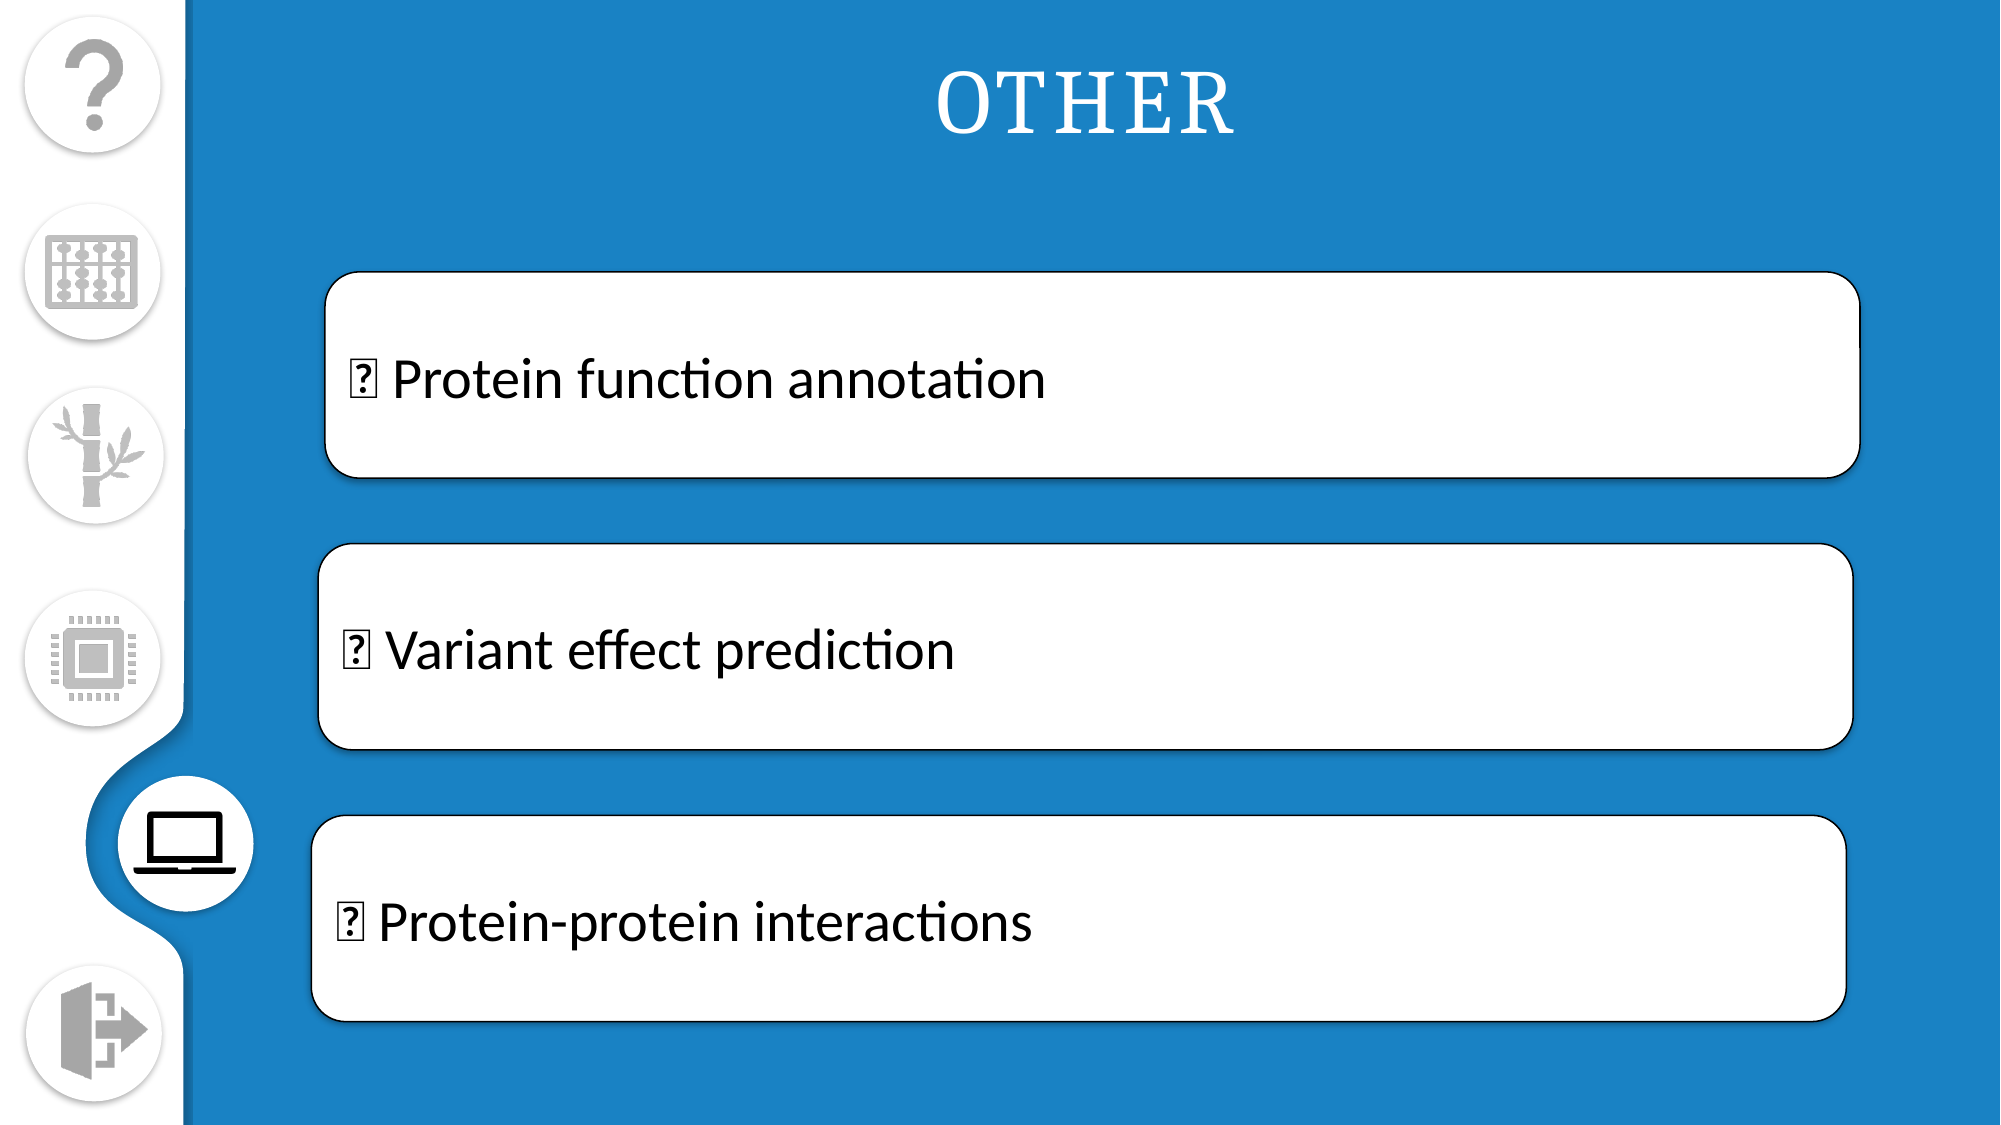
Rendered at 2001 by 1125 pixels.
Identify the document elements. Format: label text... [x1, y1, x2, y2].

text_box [27, 387, 164, 524]
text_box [117, 775, 254, 912]
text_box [24, 590, 161, 727]
text_box [0, 0, 187, 1125]
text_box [25, 965, 163, 1102]
text_box 🔷 Protein-protein interactions [310, 814, 1848, 1023]
text_box 🔷 Variant effect prediction [317, 542, 1854, 751]
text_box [24, 203, 161, 340]
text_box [24, 16, 161, 153]
text_box 🔷 Protein function annotation [324, 271, 1861, 479]
text_box Other [185, 3, 1986, 191]
